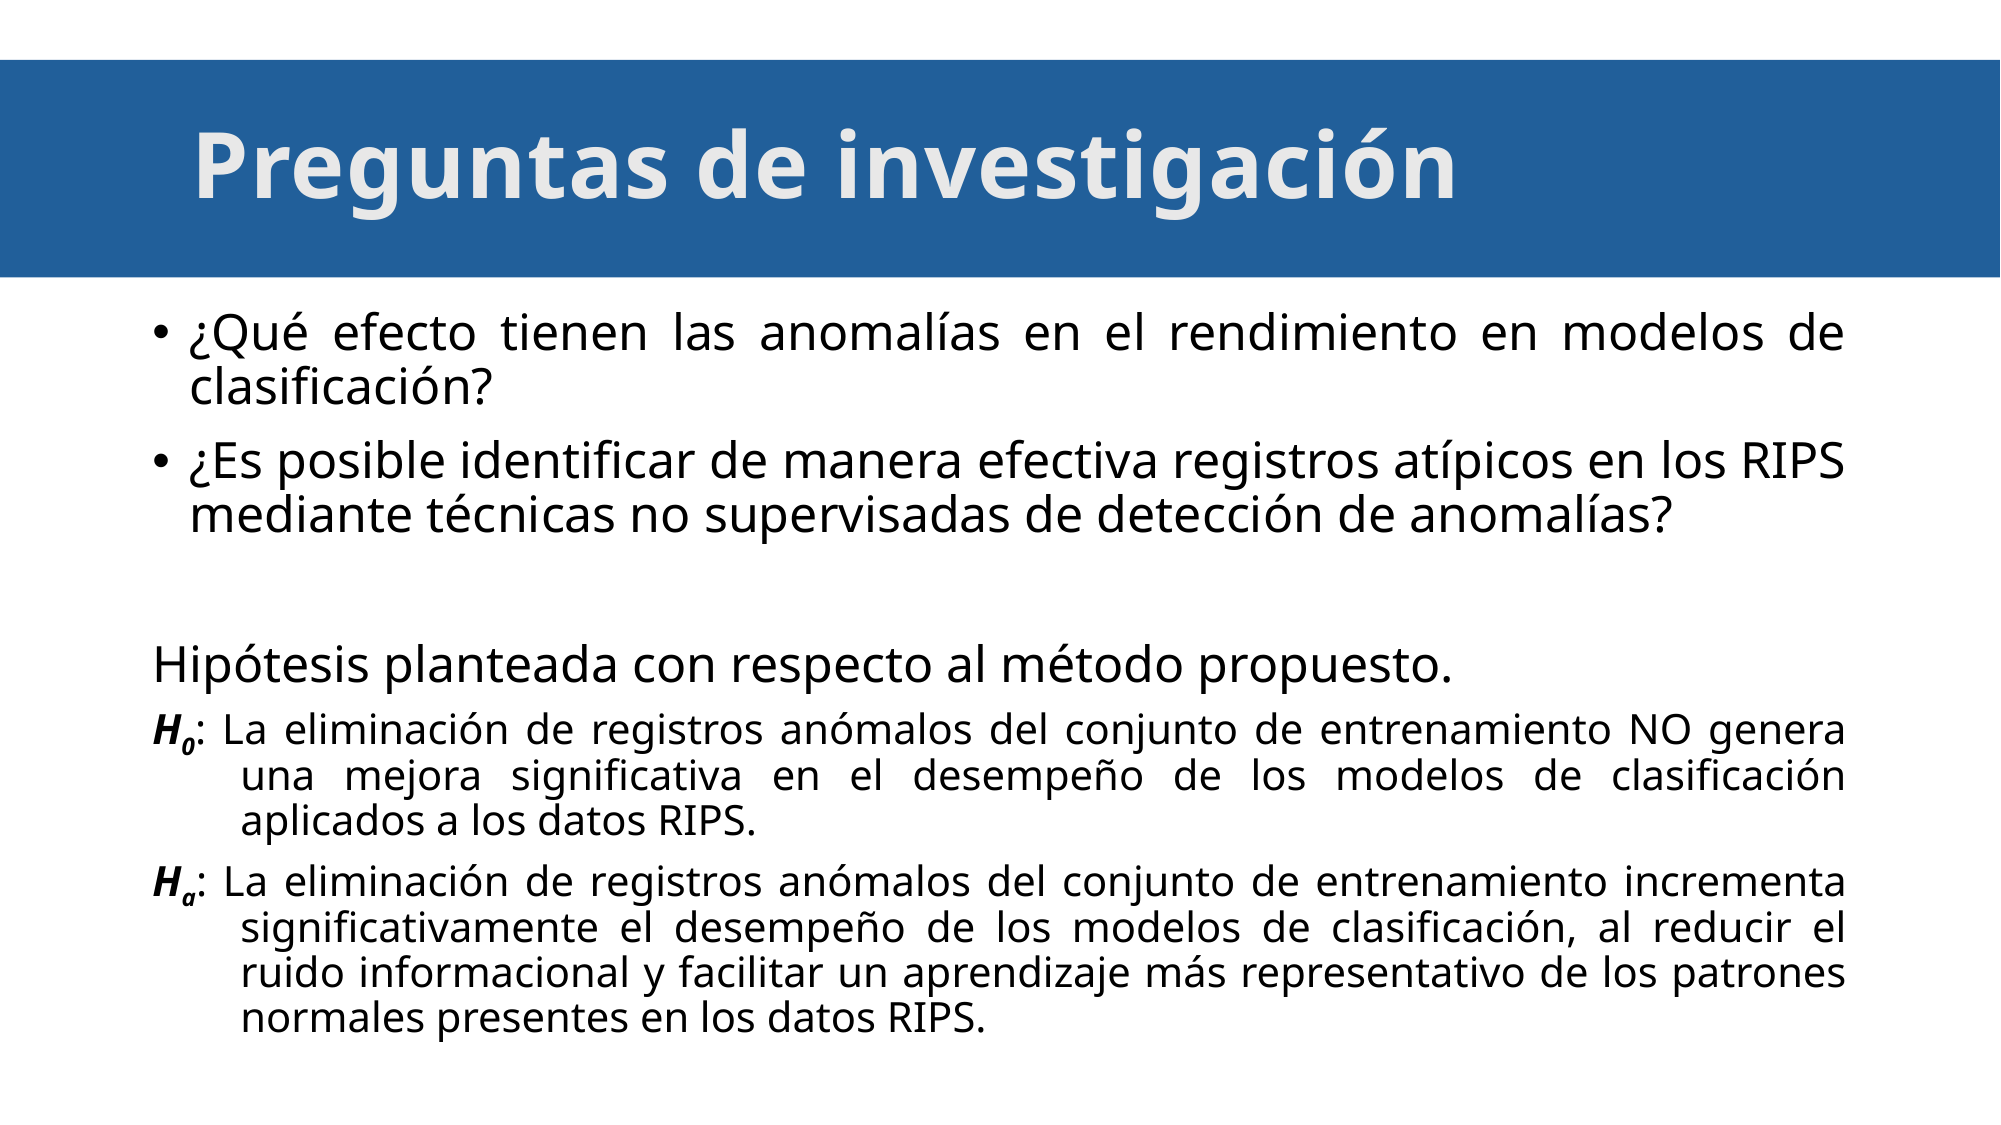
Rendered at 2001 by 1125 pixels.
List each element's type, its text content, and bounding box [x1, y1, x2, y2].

title Preguntas de investigación [0, 59, 2000, 278]
list ¿Qué efecto tienen las anomalías en el rendimiento en modelos de clasificación? ¿Es posible identificar de manera efectiva registros atípicos en los RIPS mediante técnicas no supervisadas de detección de anomalías? Hipótesis planteada con respecto al método propuesto. H0: La eliminación de registros anómalos del conjunto de entrenamiento NO genera una mejora significativa en el desempeño de los modelos de clasificación aplicados a los datos RIPS. Ha: La eliminación de registros anómalos del conjunto de entrenamiento incrementa significativamente el desempeño de los modelos de clasificación, al reducir el ruido informacional y facilitar un aprendizaje más representativo de los patrones normales presentes en los datos RIPS. [137, 299, 1863, 1014]
